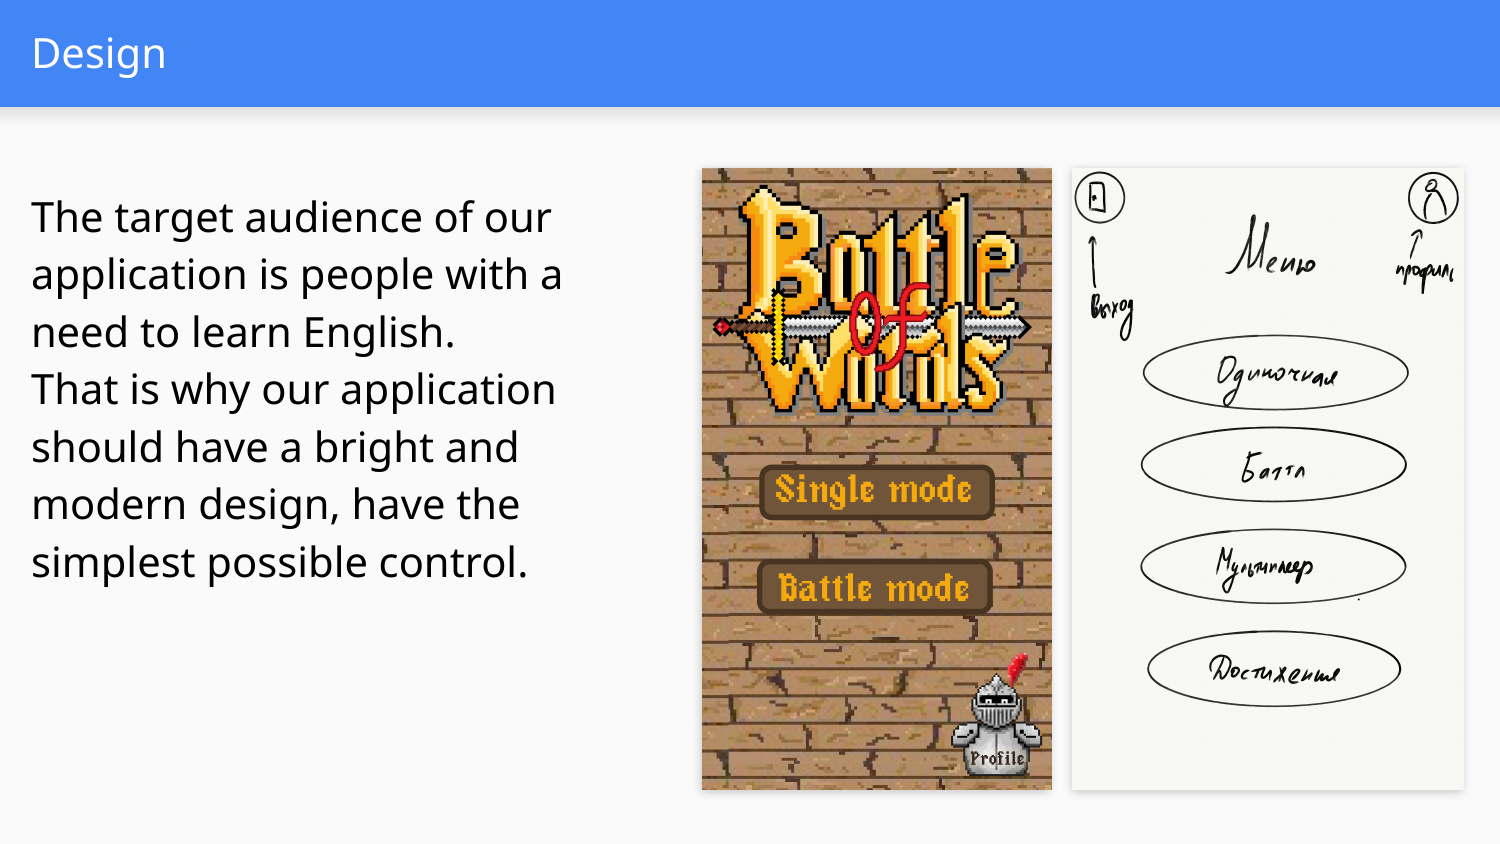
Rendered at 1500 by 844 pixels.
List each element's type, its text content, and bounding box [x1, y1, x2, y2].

text_box The target audience of our application is people with a need to learn English. That is why our application should have a bright and modern design, have the simplest possible control. [16, 168, 688, 790]
picture [1072, 167, 1465, 790]
picture [701, 167, 1052, 790]
title Design [16, 2, 1464, 102]
